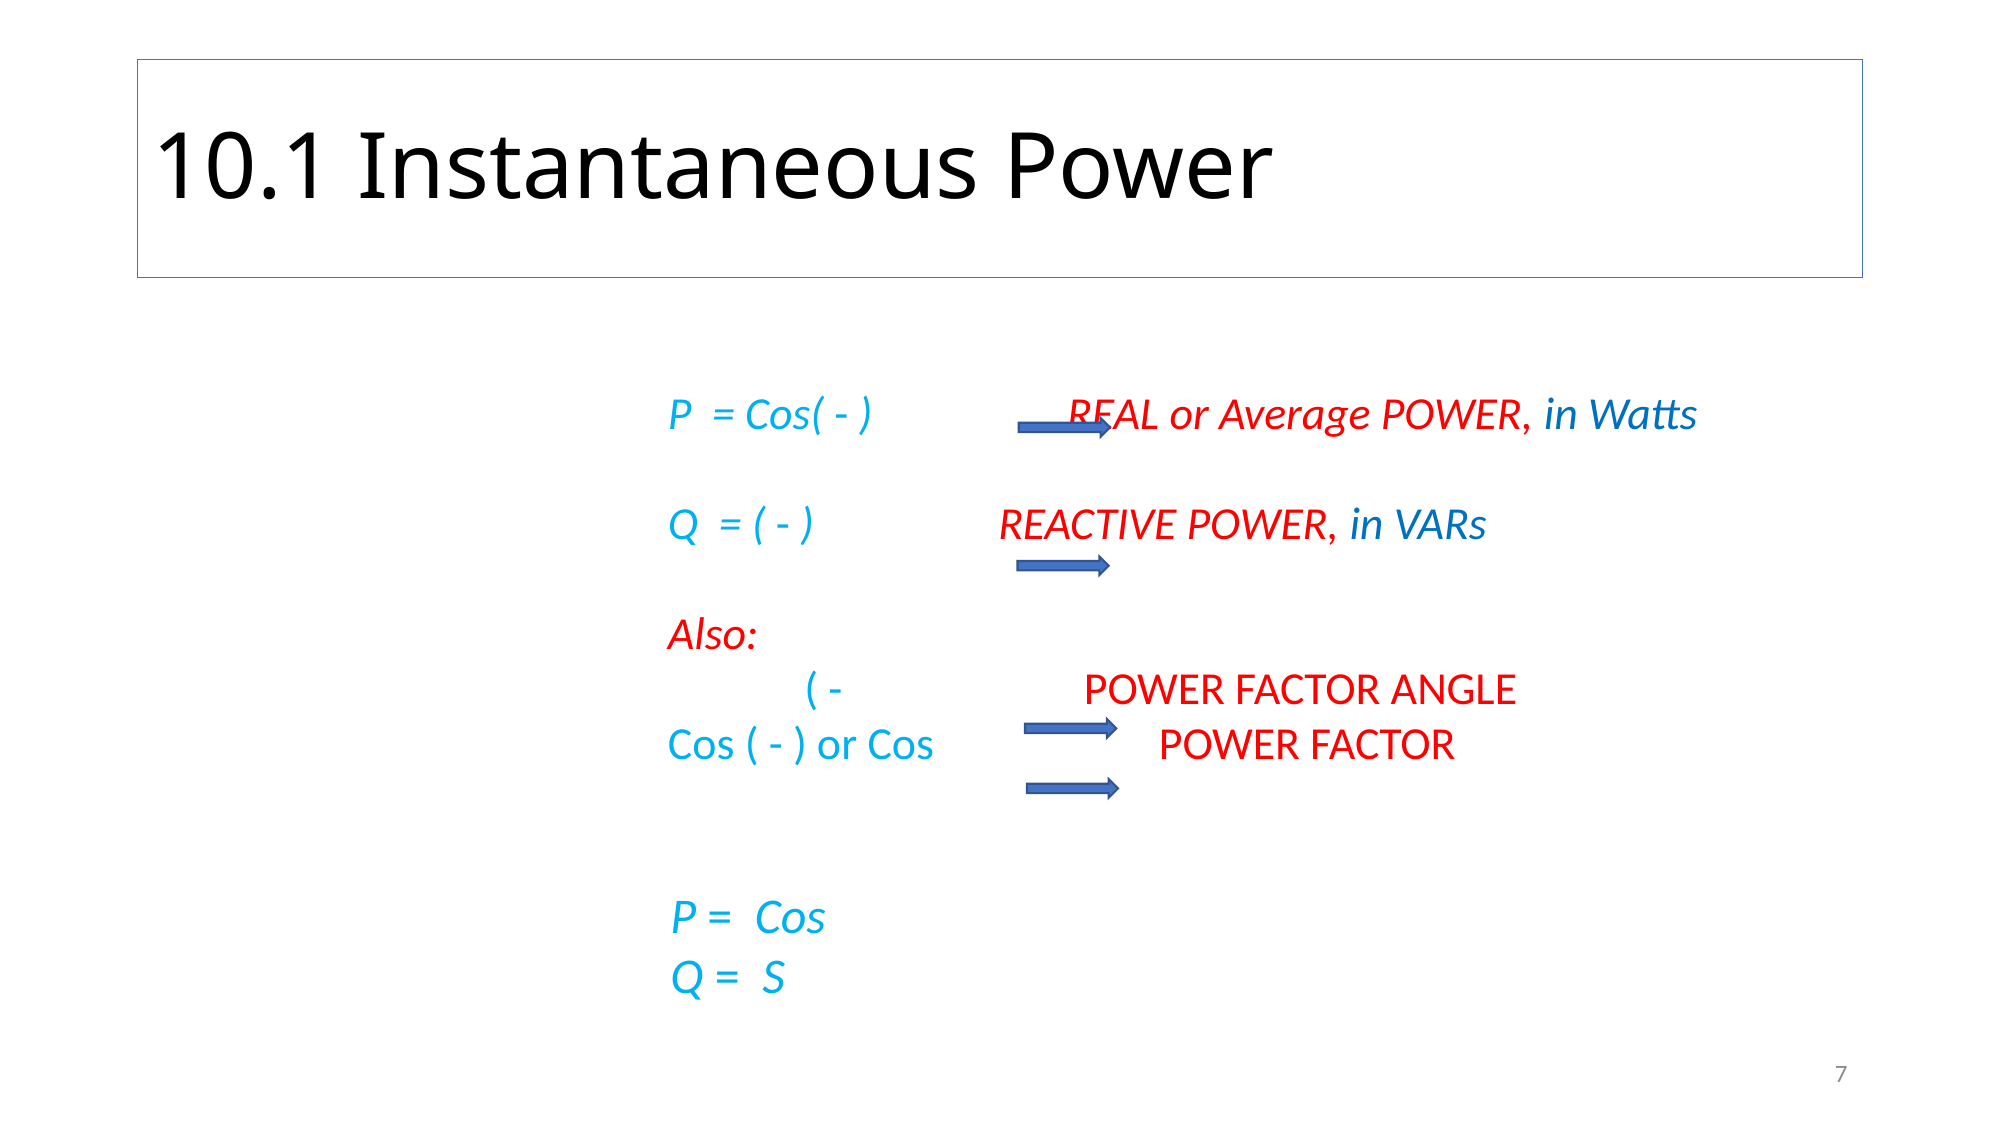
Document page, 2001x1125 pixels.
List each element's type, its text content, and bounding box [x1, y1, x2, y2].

text_box [1025, 776, 1120, 801]
slide_number 7 [1412, 1042, 1863, 1103]
title 10.1 Instantaneous Power [137, 59, 1863, 278]
text_box [1023, 716, 1118, 741]
text_box [1016, 553, 1111, 578]
text_box [1017, 415, 1112, 440]
